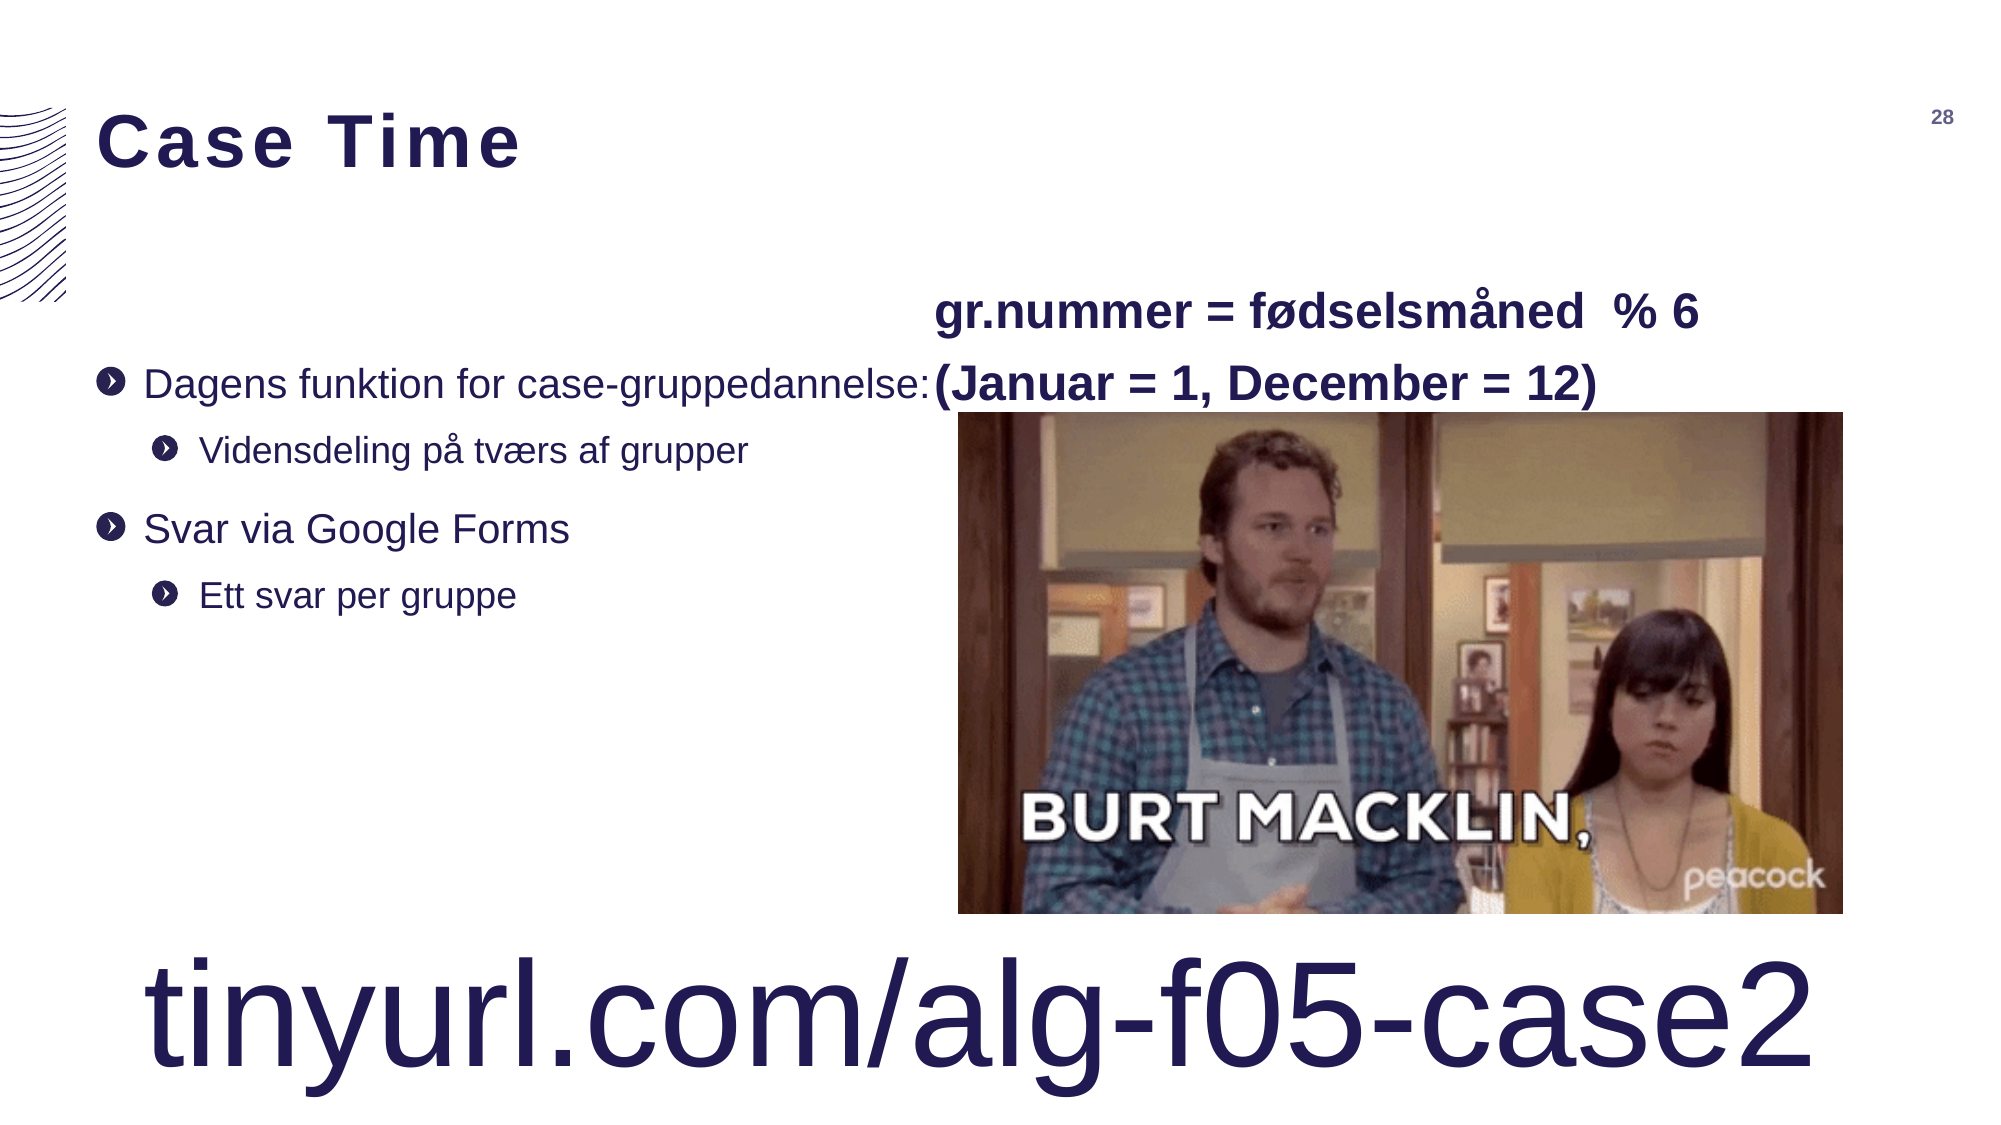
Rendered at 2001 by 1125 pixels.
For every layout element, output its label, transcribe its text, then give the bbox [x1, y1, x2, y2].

text_box tinyurl.com/alg-f05-case2 [143, 873, 1907, 1108]
slide_number 28 [1860, 97, 1954, 135]
text_box gr.nummer = fødselsmåned % 6 (Januar = 1, December = 12) [934, 259, 1972, 494]
title Case Time [96, 60, 1356, 303]
list Dagens funktion for case-gruppedannelse: Vidensdeling på tværs af grupper Svar via Google Forms Ett svar per gruppe [96, 338, 958, 947]
picture [958, 412, 1843, 914]
